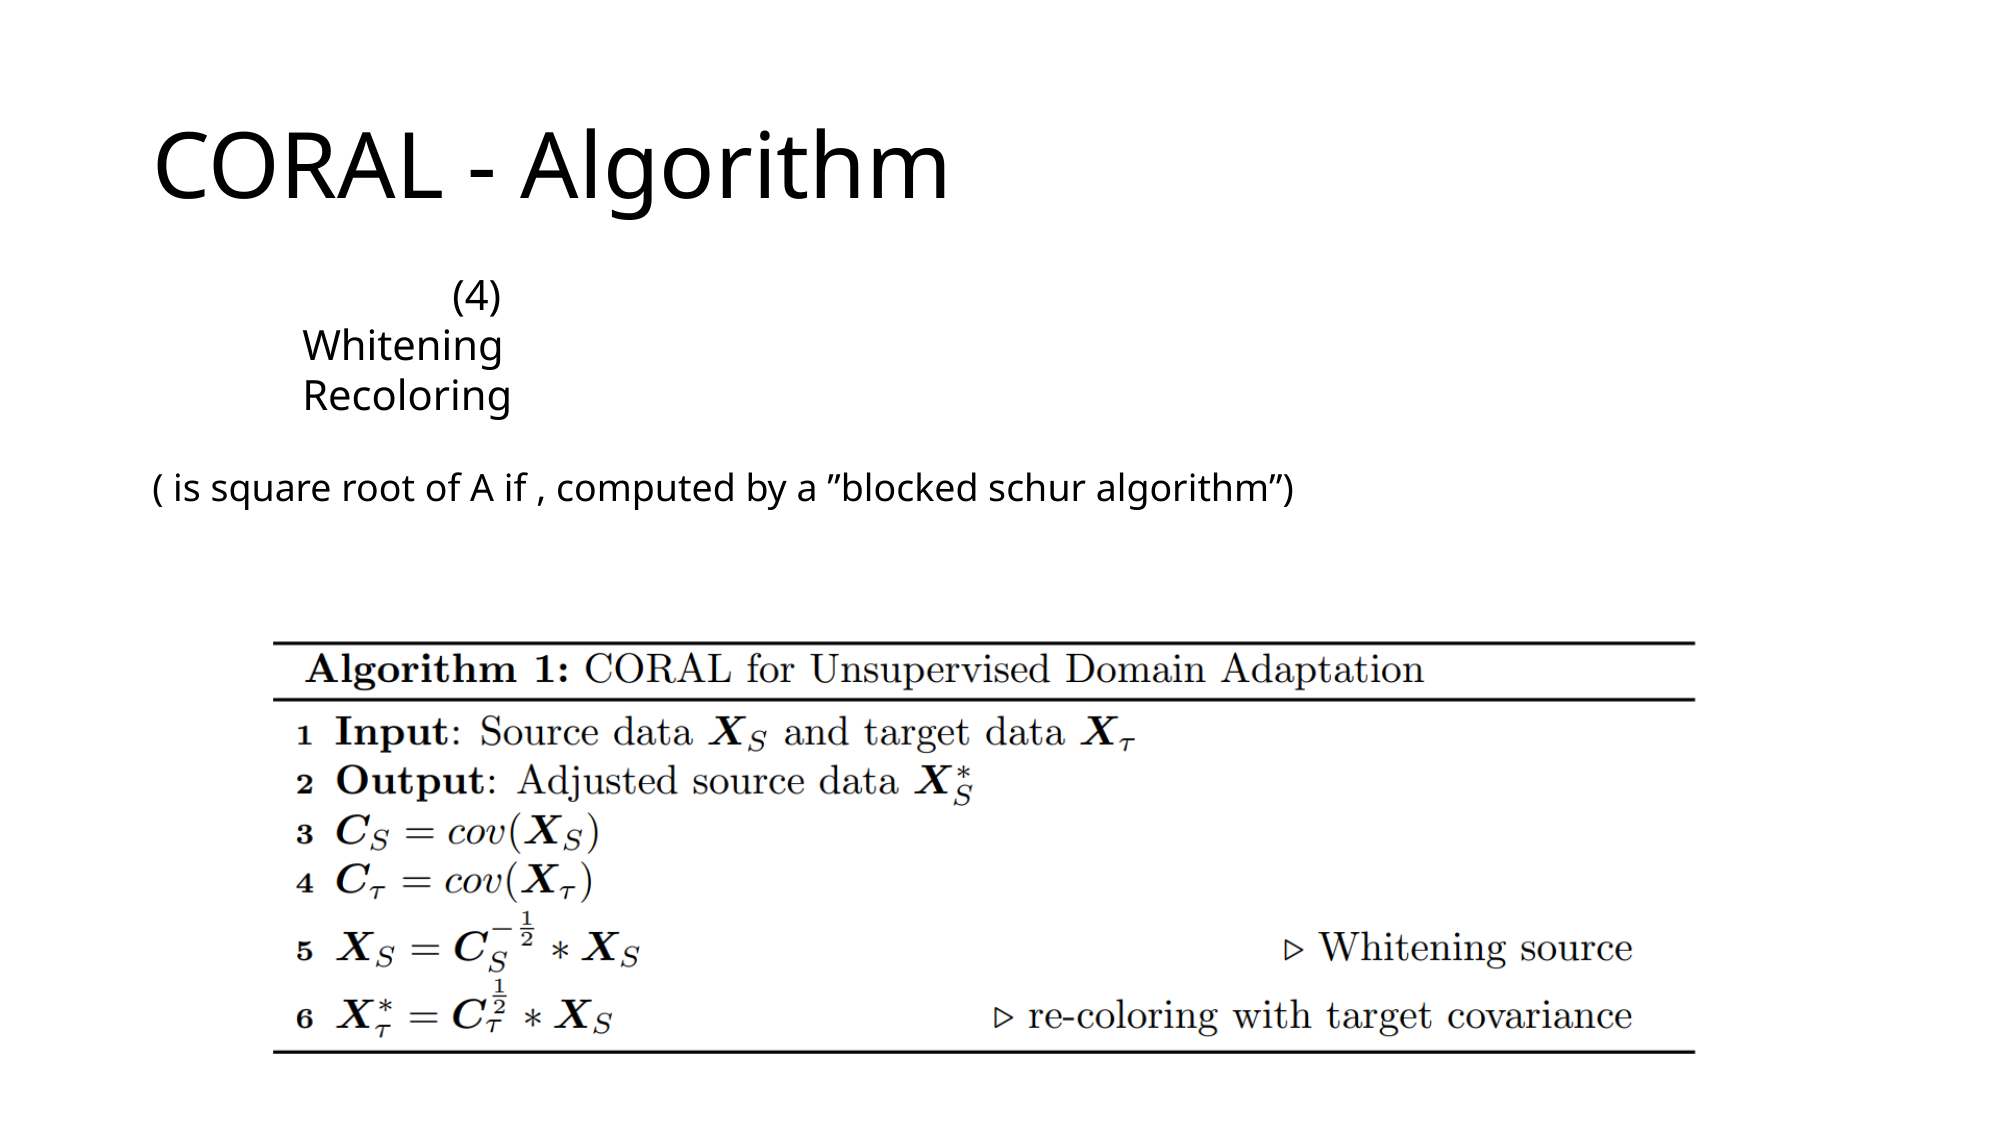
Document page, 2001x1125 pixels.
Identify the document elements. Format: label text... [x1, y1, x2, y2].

picture [257, 619, 1713, 1066]
title CORAL - Algorithm [137, 59, 1863, 278]
